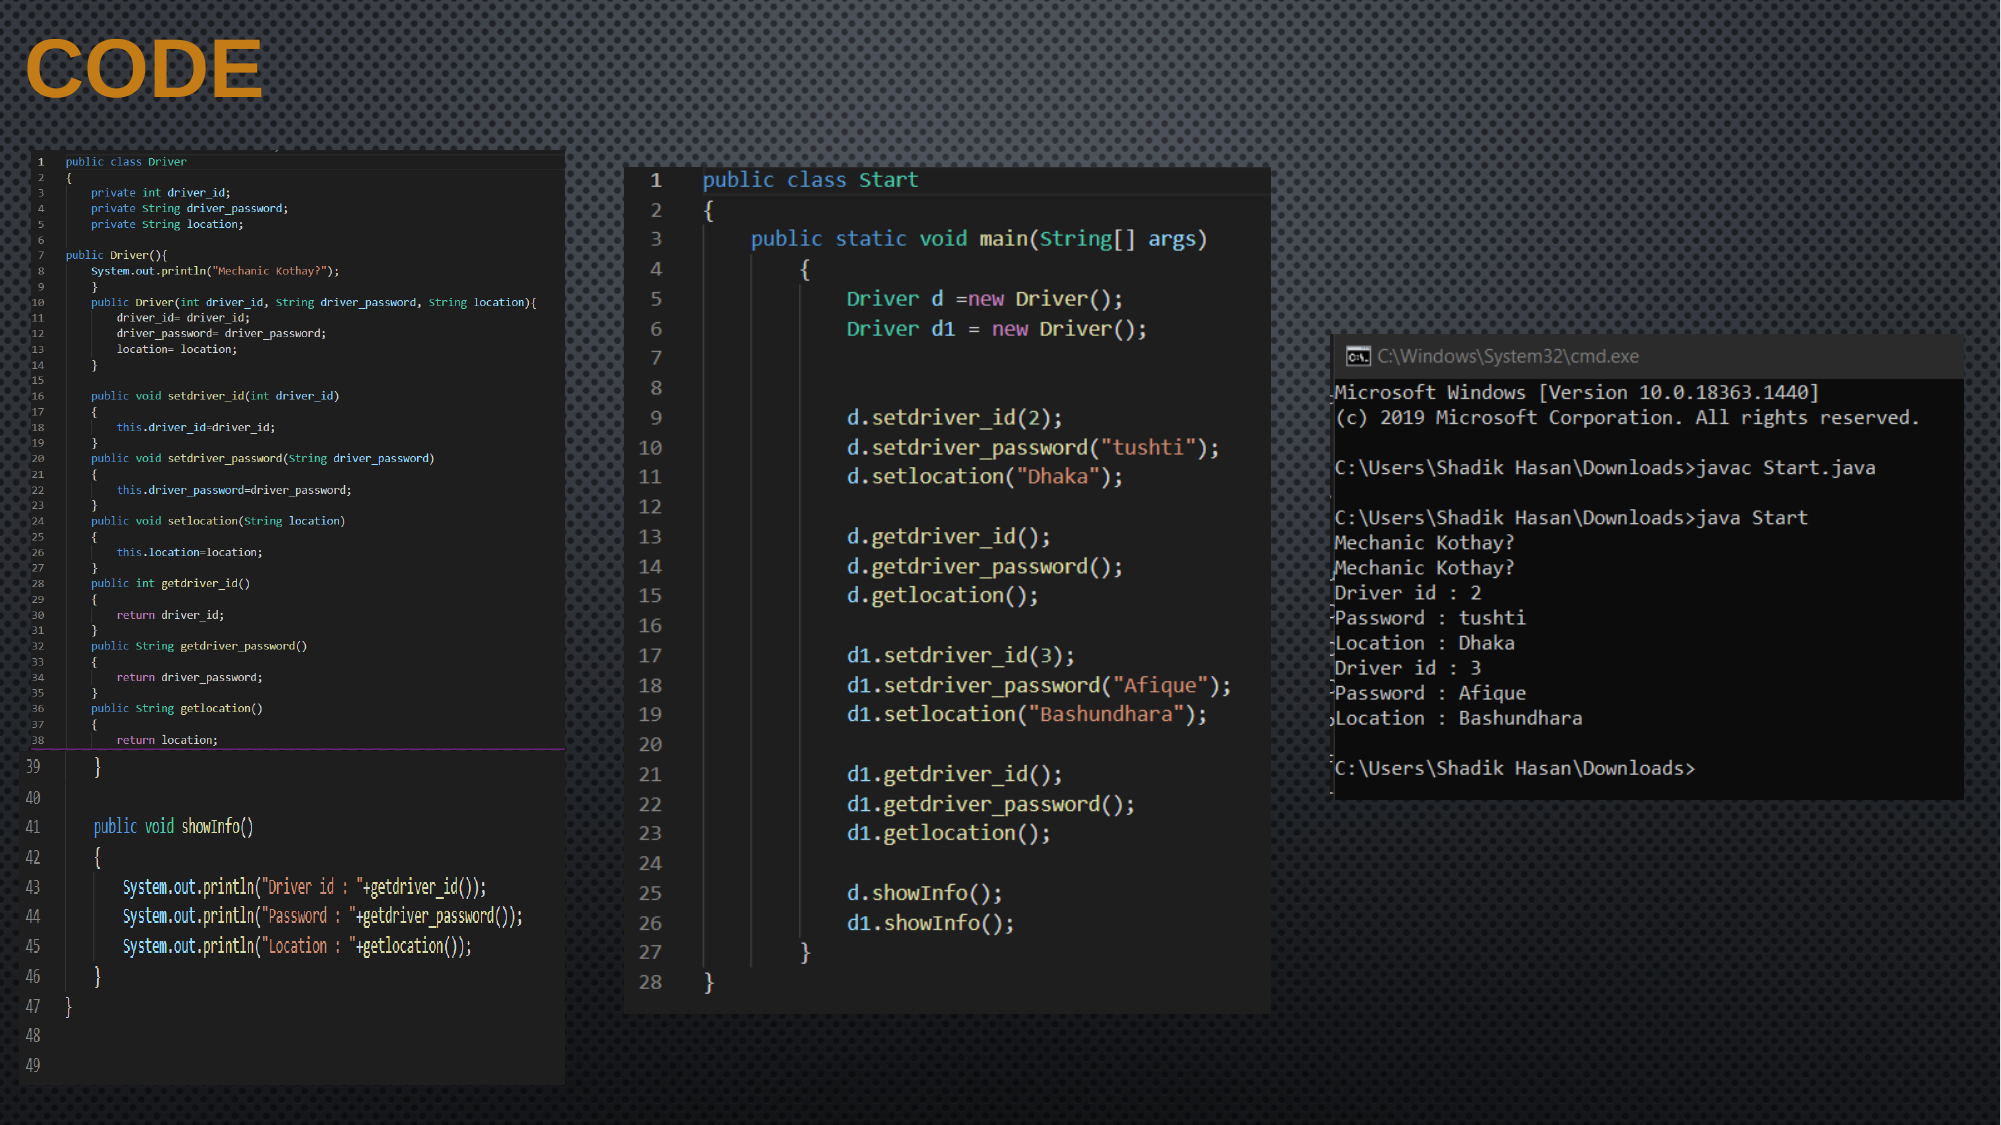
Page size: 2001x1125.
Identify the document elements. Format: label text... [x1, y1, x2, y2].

title CODE [10, 0, 1636, 128]
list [30, 149, 565, 751]
picture [1330, 334, 1964, 800]
picture [624, 167, 1271, 1015]
picture [19, 751, 565, 1085]
